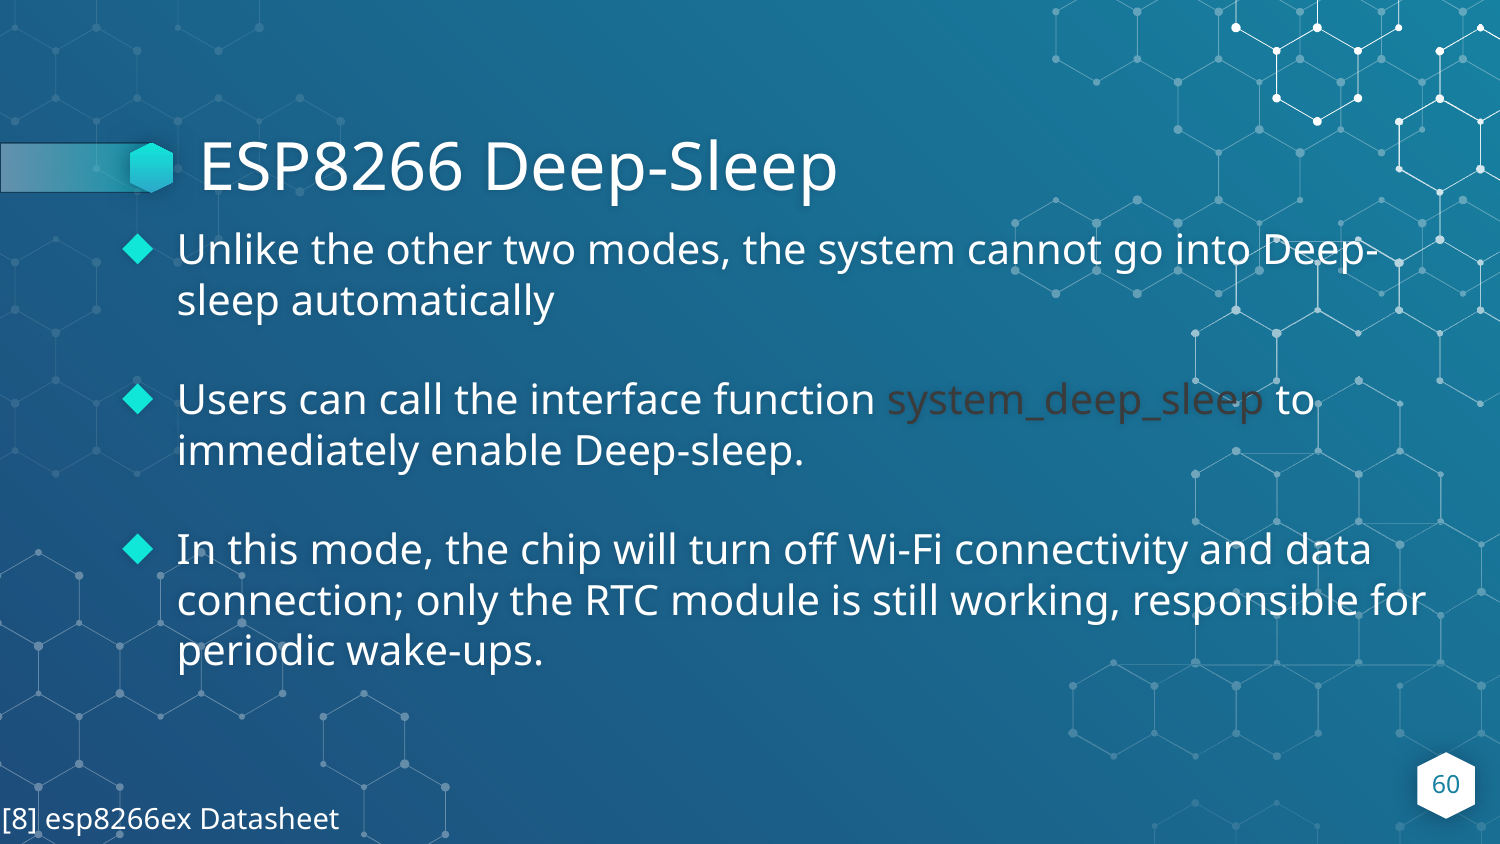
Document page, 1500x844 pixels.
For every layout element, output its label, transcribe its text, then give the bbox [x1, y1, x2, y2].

text_box [8] esp8266ex Datasheet [0, 793, 355, 843]
list Unlike the other two modes, the system cannot go into Deep-sleep automatically Users can call the interface function system_deep_sleep to immediately enable Deep-sleep. In this mode, the chip will turn off Wi-Fi connectivity and data connection; only the RTC module is still working, responsible for periodic wake-ups. [101, 223, 1455, 809]
title ESP8266 Deep-Sleep [198, 140, 1302, 198]
slide_number 60 [1417, 752, 1475, 819]
